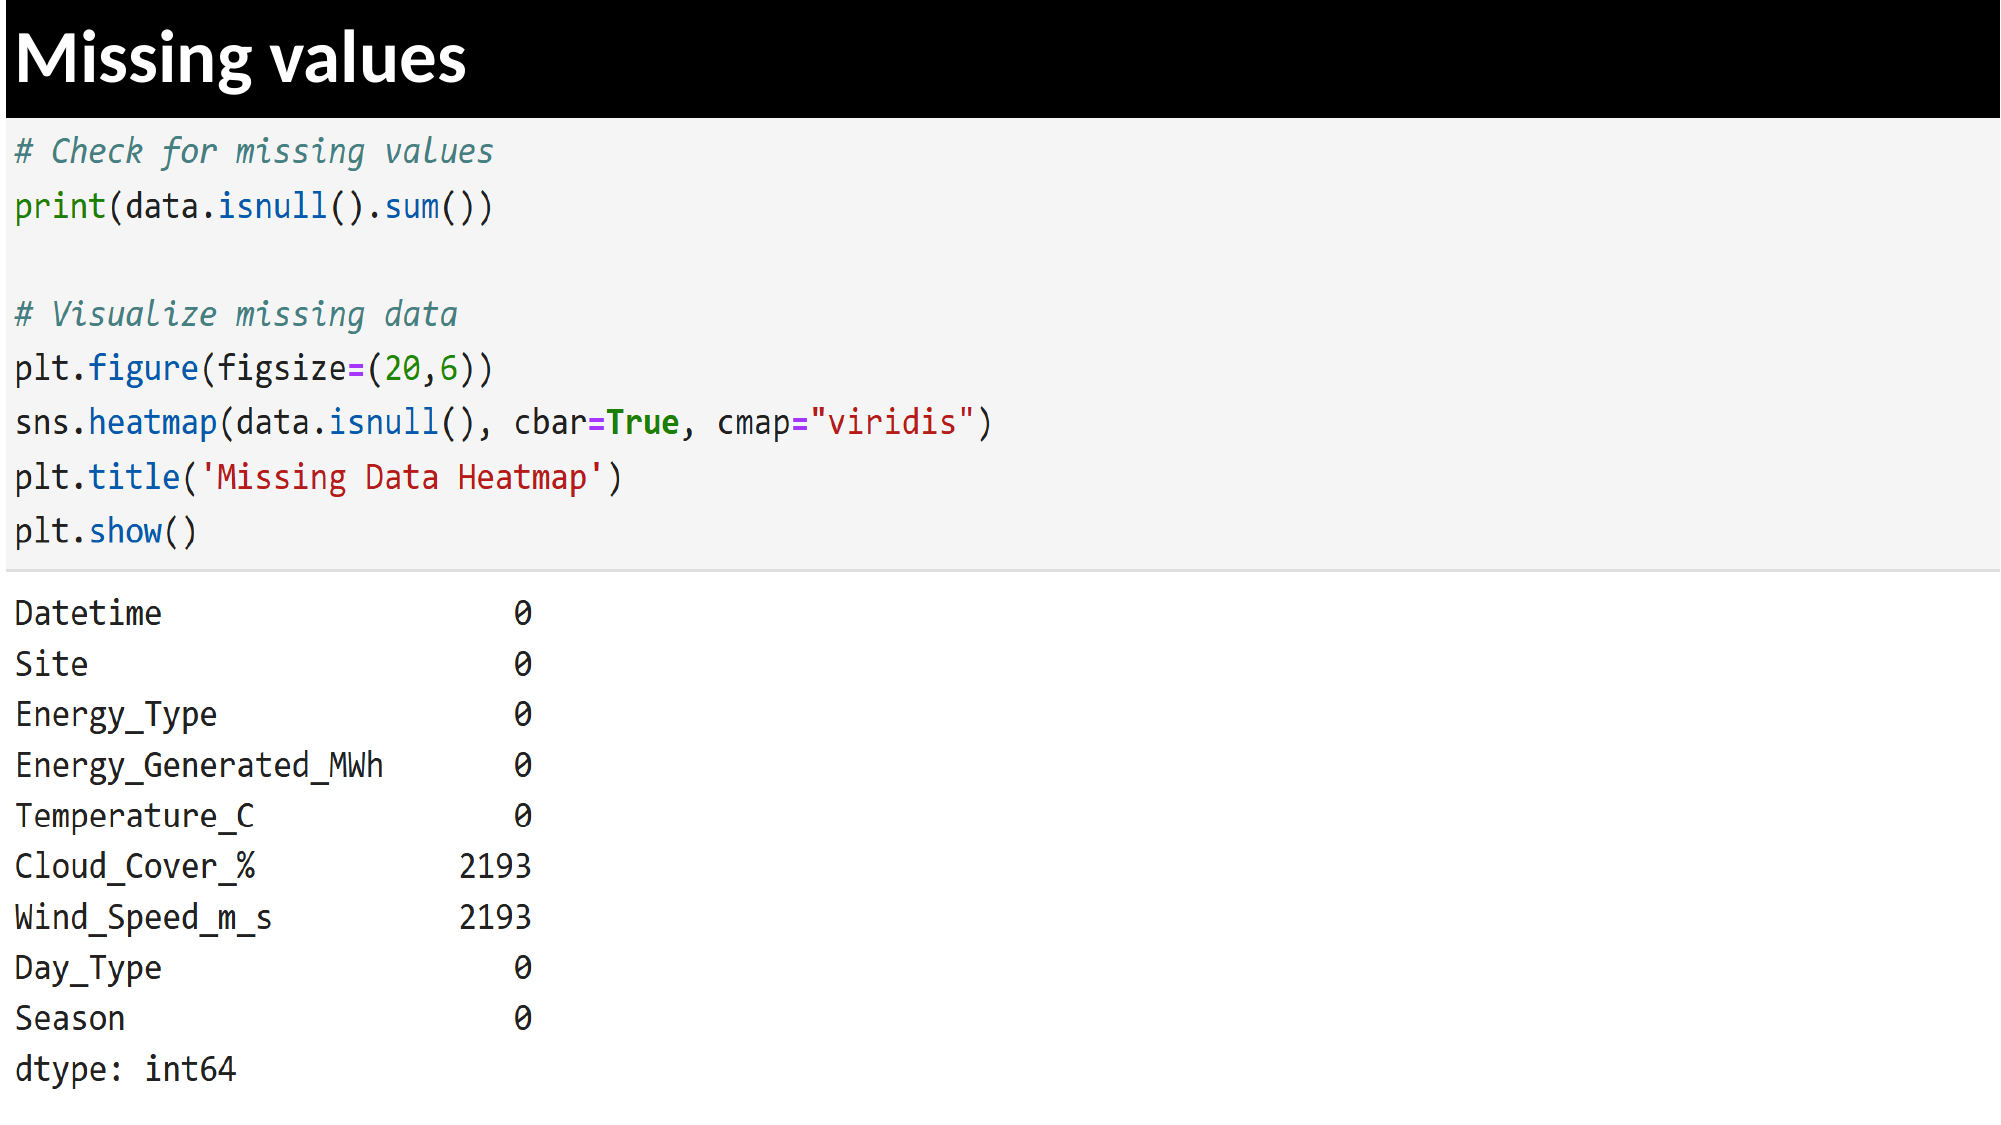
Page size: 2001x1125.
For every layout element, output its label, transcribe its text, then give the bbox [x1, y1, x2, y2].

text_box Missing values [0, 0, 6, 105]
picture [6, 118, 2000, 1108]
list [6, 0, 2000, 118]
